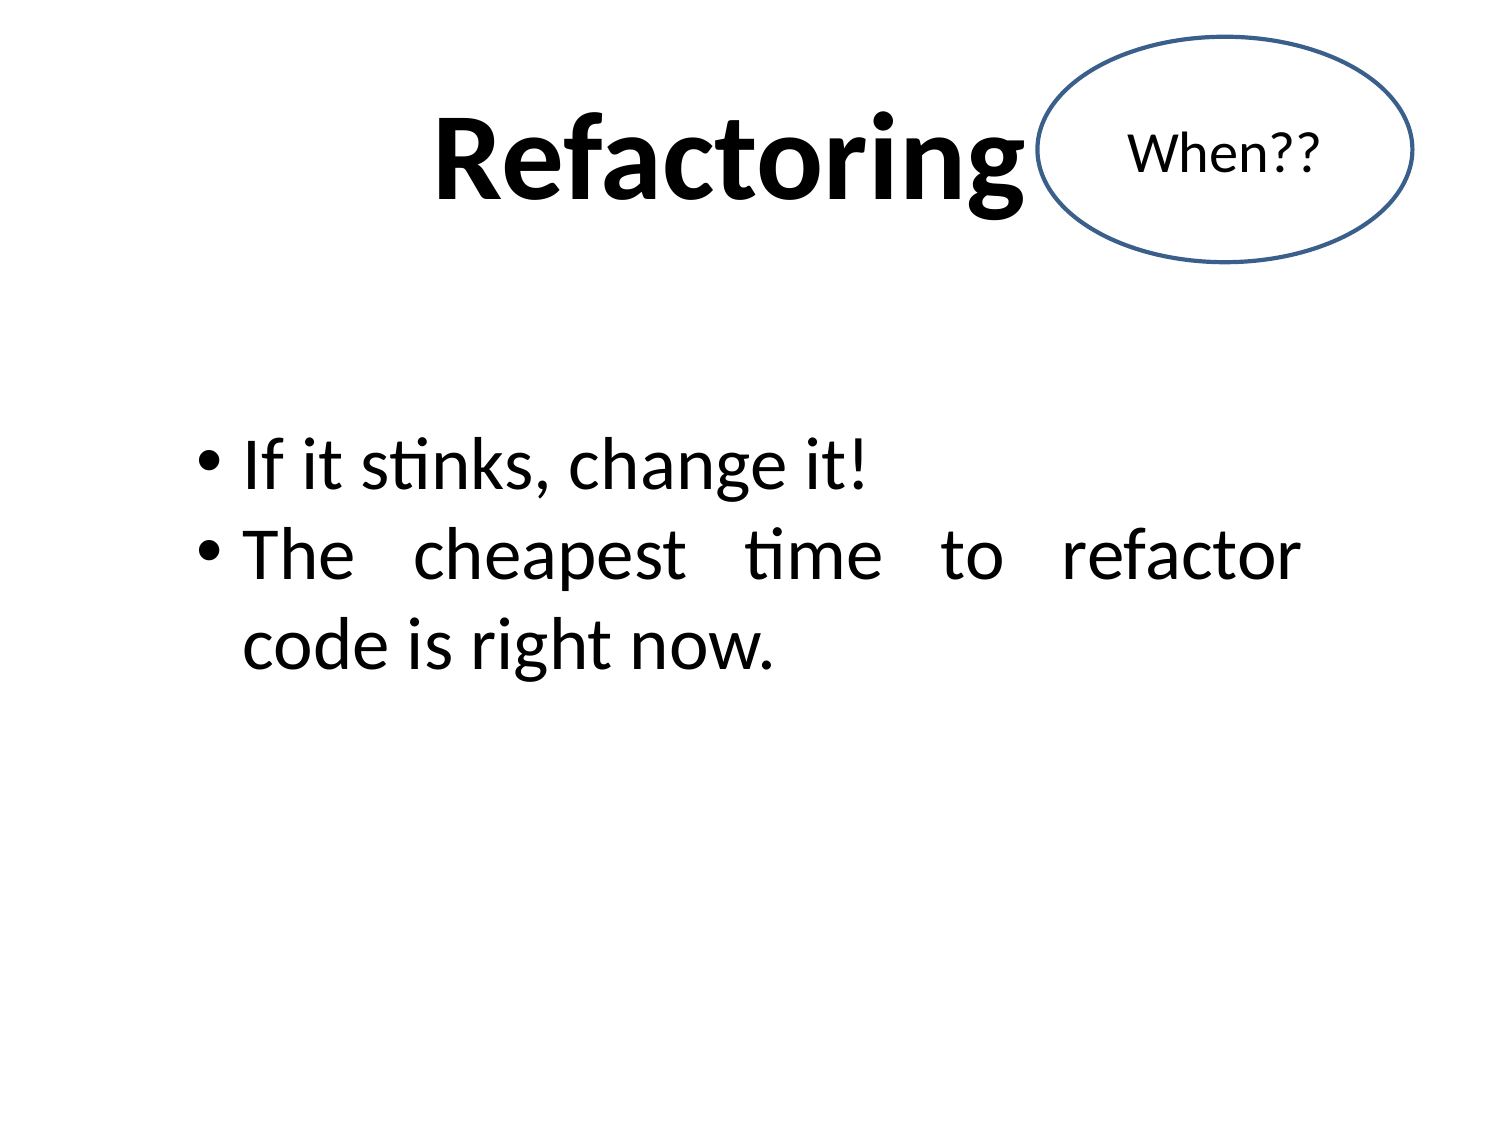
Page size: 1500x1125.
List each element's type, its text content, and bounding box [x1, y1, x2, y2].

text_box When?? [1035, 34, 1415, 265]
text_box Refactoring [212, 62, 1100, 237]
text_box If it stinks, change it! The cheapest time to refactor code is right now. [181, 362, 1319, 693]
